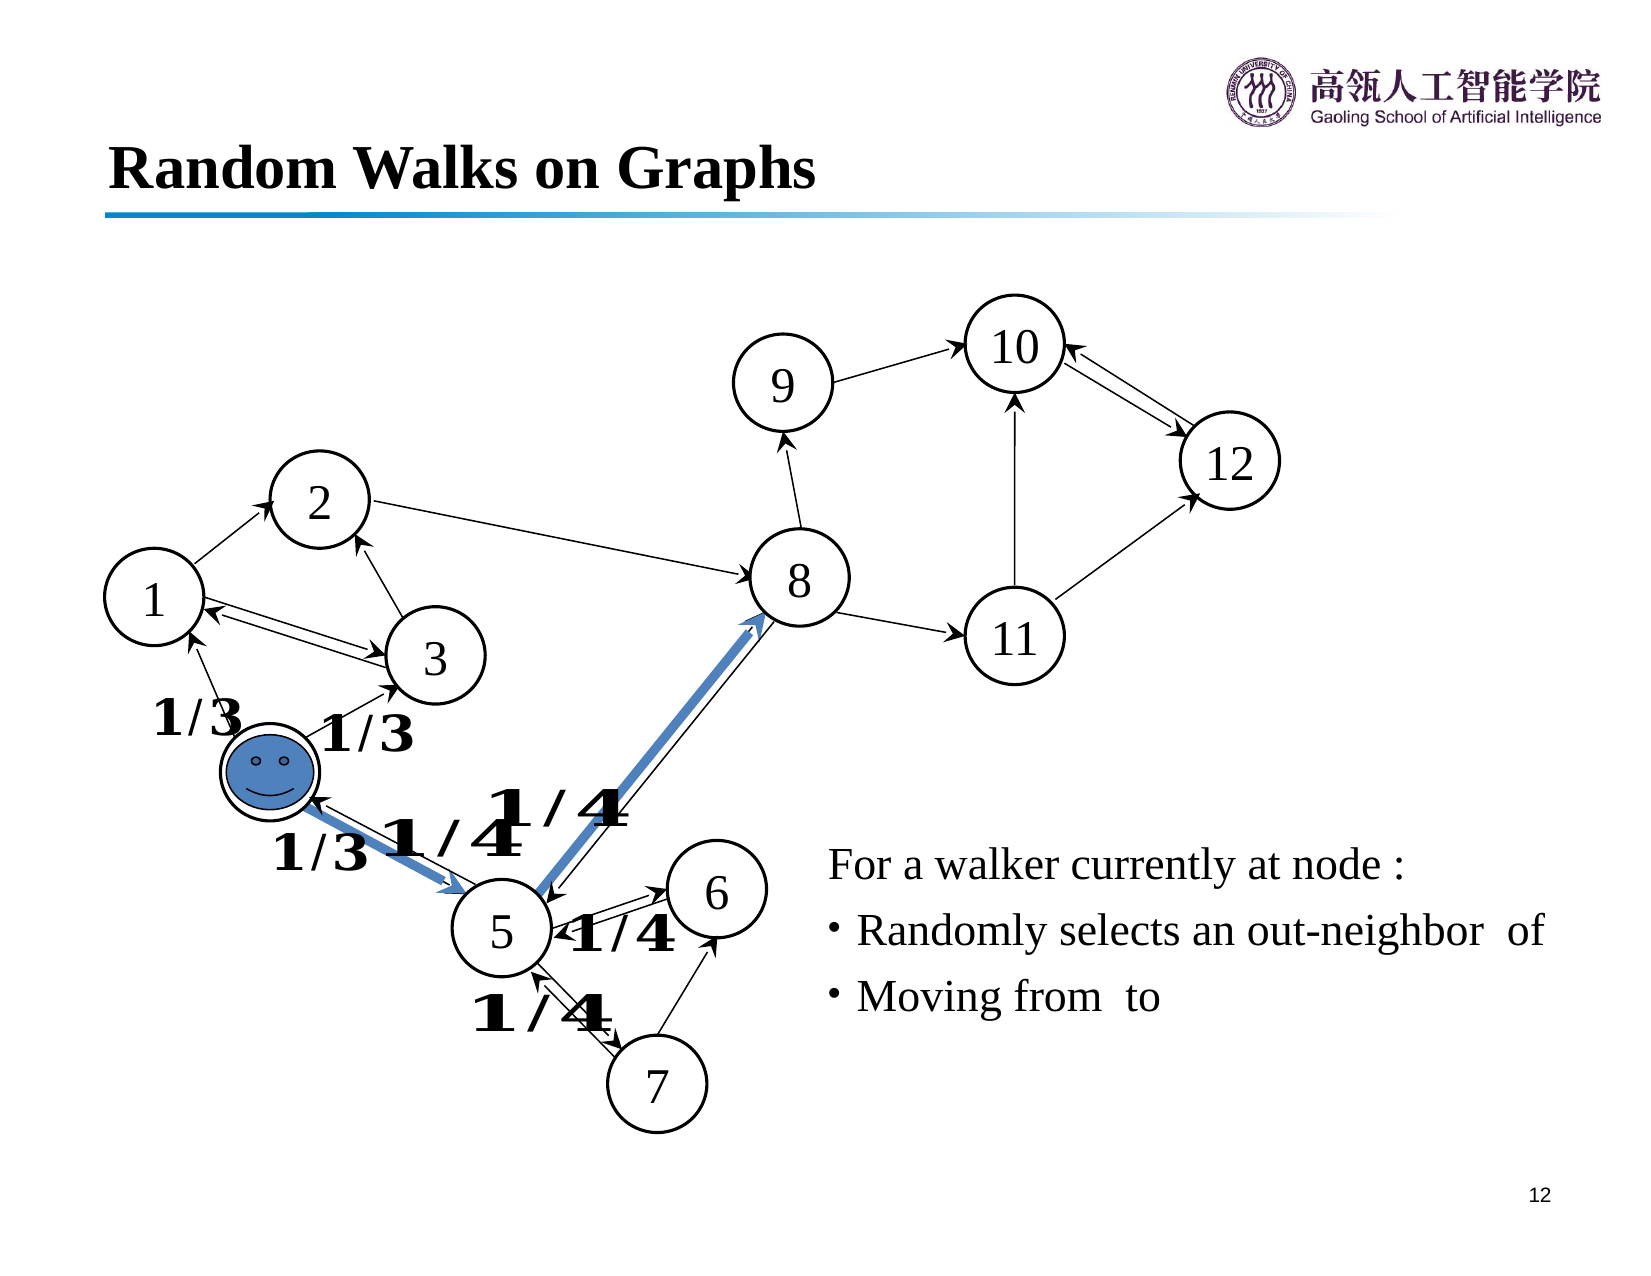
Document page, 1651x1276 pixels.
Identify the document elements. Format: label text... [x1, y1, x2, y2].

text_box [656, 935, 718, 1036]
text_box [553, 897, 670, 938]
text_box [1064, 362, 1188, 438]
title Random Walks on Graphs [92, 117, 1569, 210]
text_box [1055, 493, 1201, 600]
text_box [102, 210, 1406, 221]
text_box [836, 612, 966, 637]
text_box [203, 608, 387, 668]
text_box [530, 971, 617, 1059]
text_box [104, 294, 1280, 1133]
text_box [546, 621, 775, 904]
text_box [308, 796, 476, 885]
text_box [832, 343, 968, 383]
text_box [189, 631, 236, 738]
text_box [203, 596, 387, 608]
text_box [194, 500, 275, 564]
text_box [1064, 343, 1195, 427]
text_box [536, 962, 623, 1050]
picture [1226, 57, 1601, 127]
